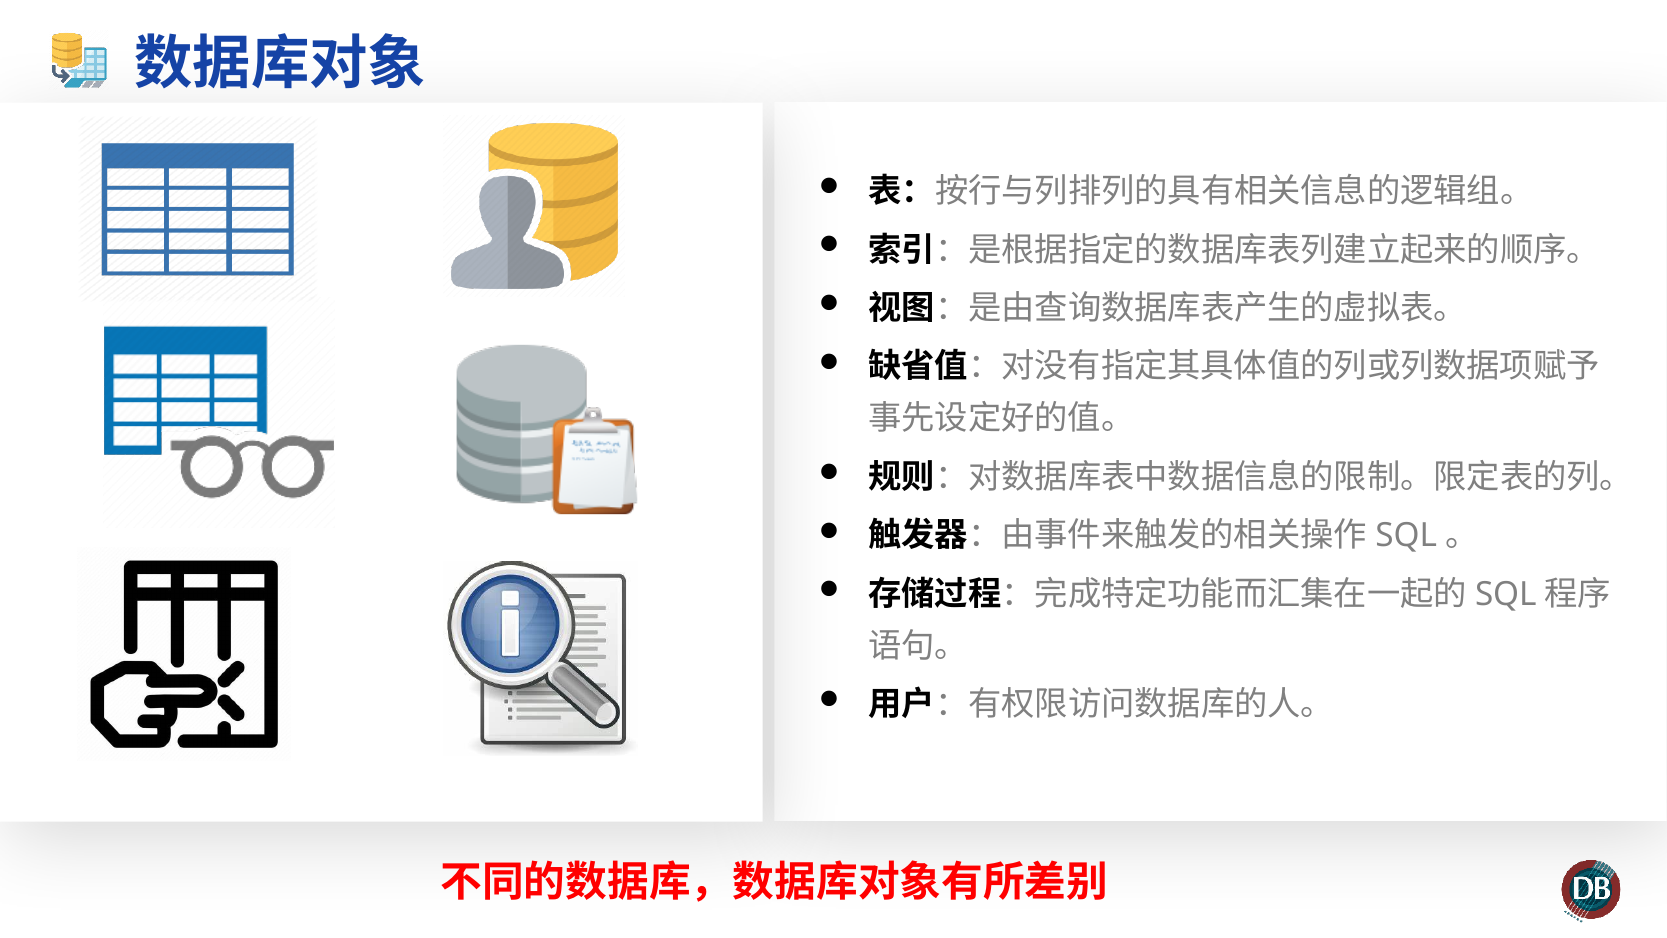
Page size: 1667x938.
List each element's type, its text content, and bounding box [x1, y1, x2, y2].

text_box 表：按行与列排列的具有相关信息的逻辑组。 索引：是根据指定的数据库表列建立起来的顺序。 视图：是由查询数据库表产生的虚拟表。 缺省值：对没有指定其具体值的列或列数据项赋予事先设定好的值。 规则：对数据库表中数据信息的限制。限定表的列。 触发器：由事件来触发的相关操作SQL。 存储过程：完成特定功能而汇集在一起的SQL程序语句。 用户：有权限访问数据库的人。 [804, 149, 1631, 730]
picture [438, 322, 652, 537]
picture [77, 115, 335, 528]
table_cell 350 [772, 162, 778, 800]
picture [77, 547, 291, 761]
text_box [0, 100, 765, 824]
text_box 不同的数据库，数据库对象有所差别 [369, 847, 1180, 912]
picture [443, 115, 626, 298]
picture [1557, 858, 1623, 924]
title 数据库对象 [118, 17, 1590, 103]
text_box [772, 100, 1667, 823]
picture [443, 561, 638, 757]
picture [49, 30, 109, 90]
